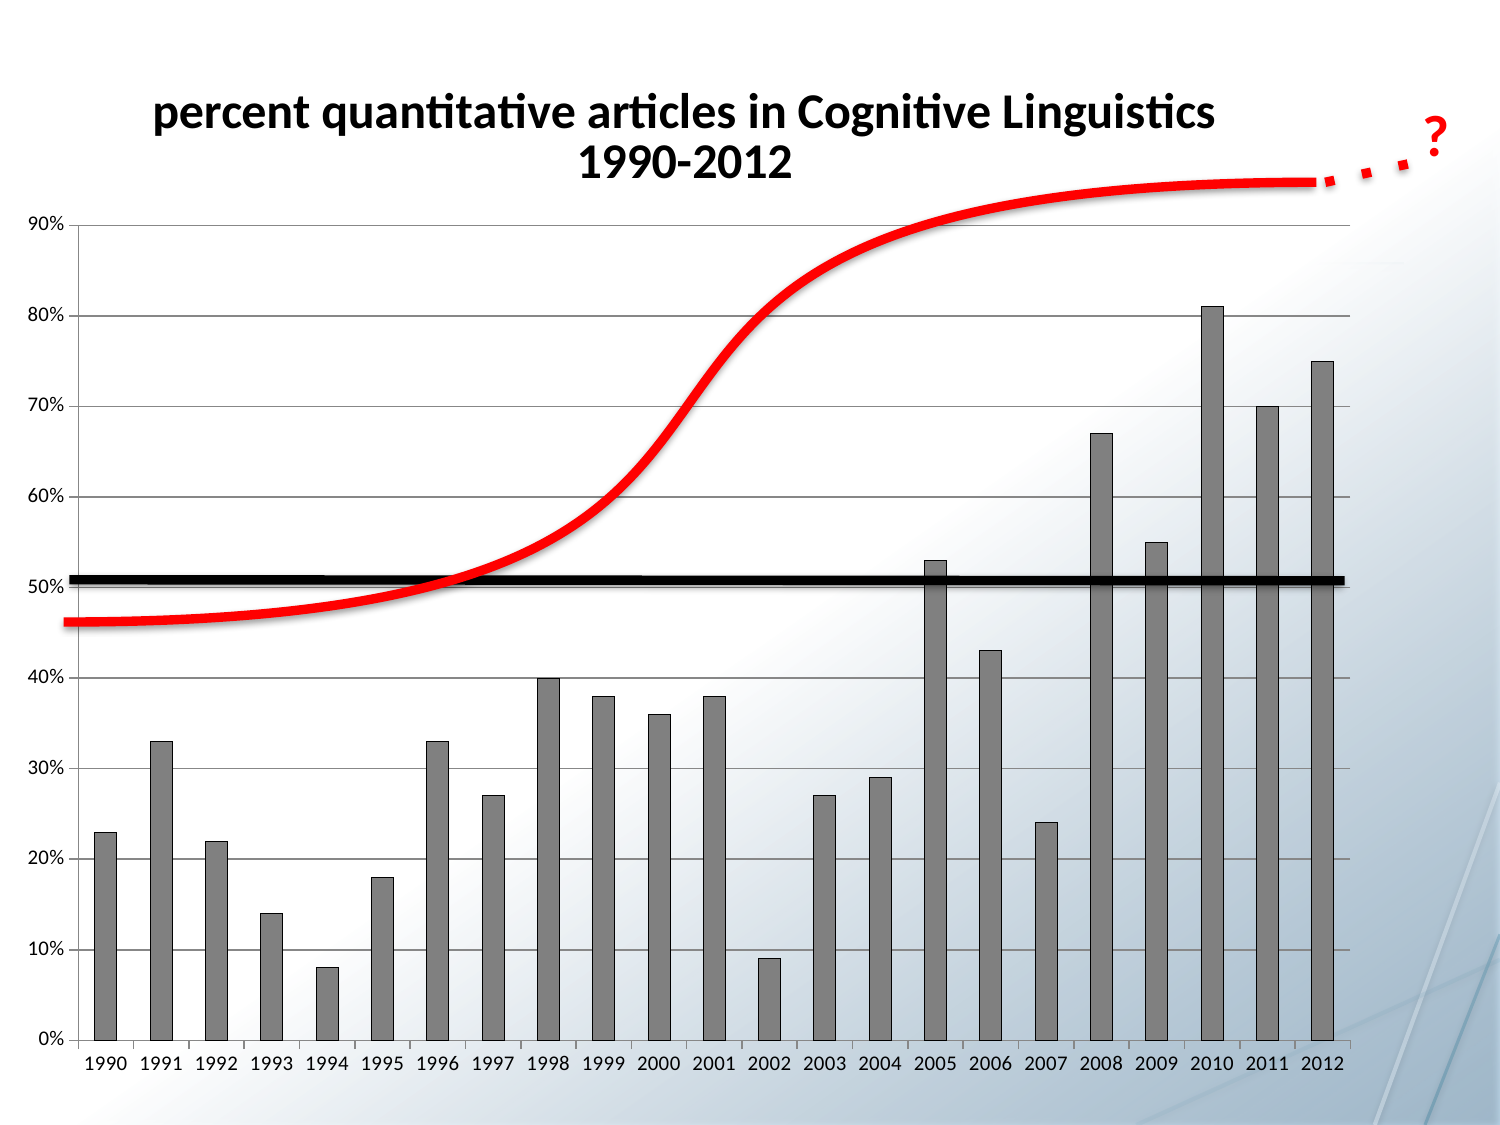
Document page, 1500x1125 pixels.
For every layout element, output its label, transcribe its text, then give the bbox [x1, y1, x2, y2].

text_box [1324, 158, 1430, 183]
text_box ? [1407, 90, 1465, 176]
chart [0, 34, 1379, 1097]
